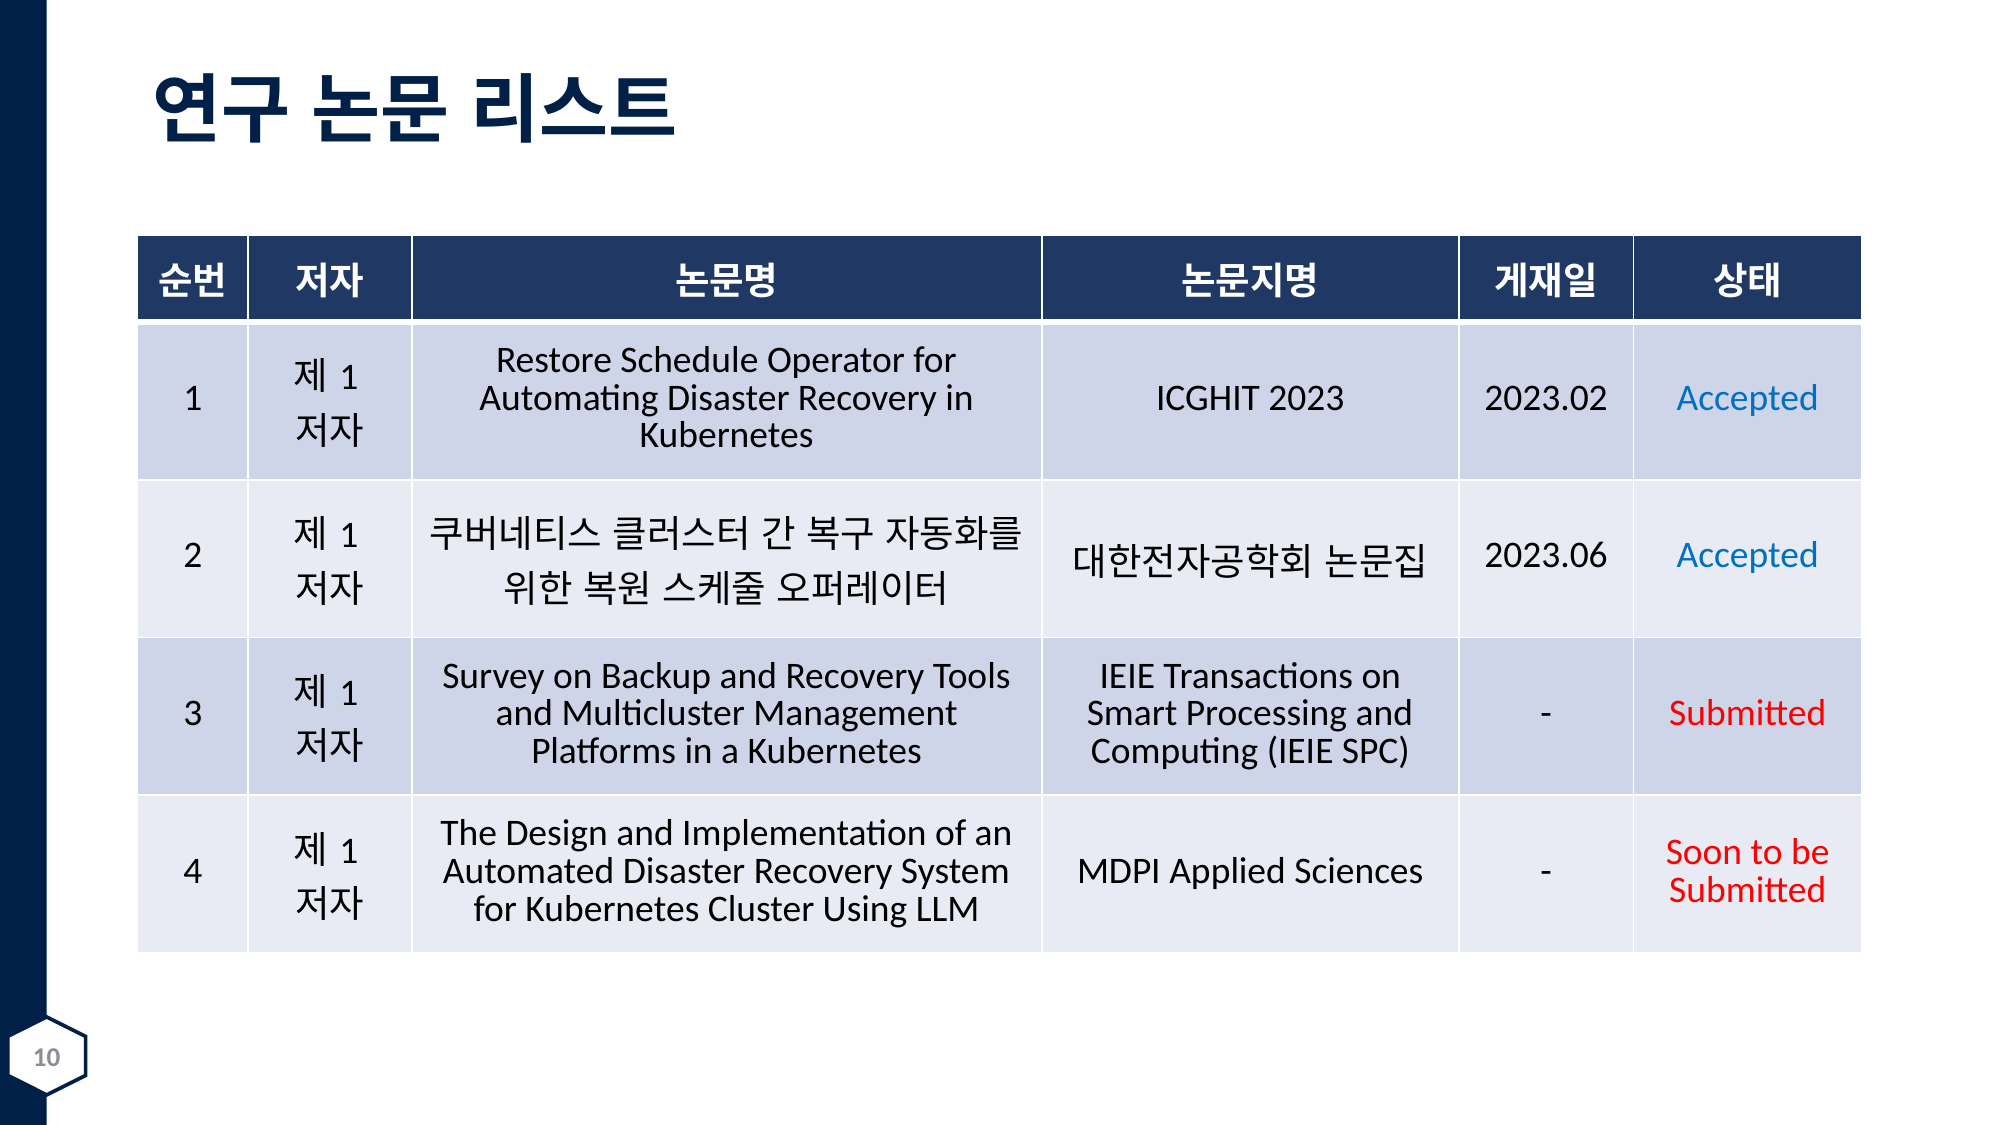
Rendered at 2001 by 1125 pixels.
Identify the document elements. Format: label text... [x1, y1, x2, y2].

slide_number 10 [15, 1024, 78, 1088]
table_cell 3 [138, 638, 247, 794]
table_cell The Design and Implementation of an Automated Disaster Recovery System for Kubernetes Cluster Using LLM [413, 796, 1041, 952]
table_cell Soon to be Submitted [1634, 796, 1861, 952]
table_cell 제1저자 [249, 796, 411, 952]
table_cell 2 [138, 481, 247, 637]
table_cell 제1저자 [249, 481, 411, 637]
table_cell - [1460, 796, 1633, 952]
table_cell 2023.06 [1460, 481, 1633, 637]
table_header 순번 [138, 236, 247, 319]
table_cell Accepted [1634, 481, 1861, 637]
table_cell IEIE Transactions on Smart Processing and Computing (IEIE SPC) [1043, 638, 1458, 794]
table_cell MDPI Applied Sciences [1043, 796, 1458, 952]
table_cell 4 [138, 796, 247, 952]
table_cell 제1저자 [249, 638, 411, 794]
table_cell Survey on Backup and Recovery Tools and Multicluster Management Platforms in a Kubernetes [413, 638, 1041, 794]
table_header 논문명 [413, 236, 1041, 319]
table_cell 제1저자 [249, 325, 411, 479]
table_cell ICGHIT 2023 [1043, 325, 1458, 479]
table_cell 대한전자공학회 논문집 [1043, 481, 1458, 637]
title 연구 논문 리스트 [137, 3, 1863, 221]
table_cell 1 [138, 325, 247, 479]
table_cell - [1460, 638, 1633, 794]
table_cell Submitted [1634, 638, 1861, 794]
table_header 상태 [1634, 236, 1861, 319]
table_header 저자 [249, 236, 411, 319]
table_header 게재일 [1460, 236, 1633, 319]
table_cell Accepted [1634, 325, 1861, 479]
table_cell Restore Schedule Operator for Automating Disaster Recovery in Kubernetes [413, 325, 1041, 479]
table_cell 쿠버네티스 클러스터 간 복구 자동화를 위한 복원 스케줄 오퍼레이터 [413, 481, 1041, 637]
table_header 논문지명 [1043, 236, 1458, 319]
table_cell 2023.02 [1460, 325, 1633, 479]
